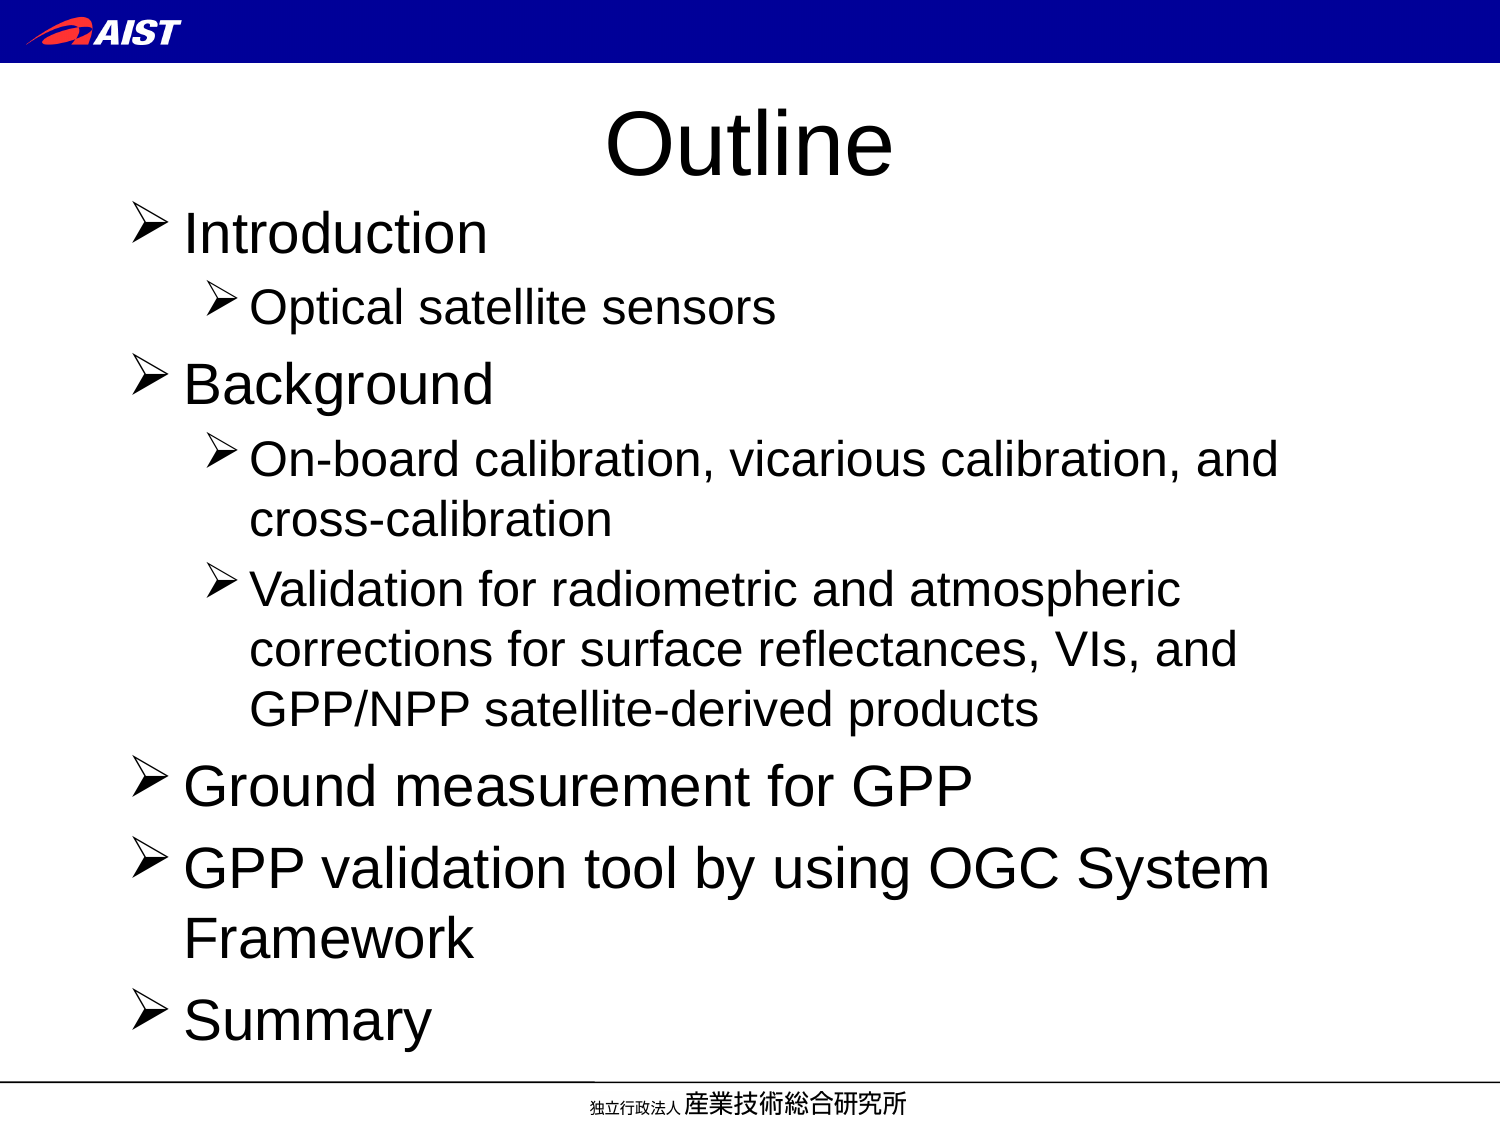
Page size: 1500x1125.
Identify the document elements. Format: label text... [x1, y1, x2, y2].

picture [0, 0, 1500, 63]
title Outline [74, 44, 1426, 233]
list Introduction Optical satellite sensors Background On-board calibration, vicarious calibration, and cross-calibration Validation for radiometric and atmospheric corrections for surface reflectances, VIs, and GPP/NPP satellite-derived products Ground measurement for GPP GPP validation tool by using OGC System Framework Summary [111, 187, 1389, 772]
picture [590, 1091, 906, 1115]
